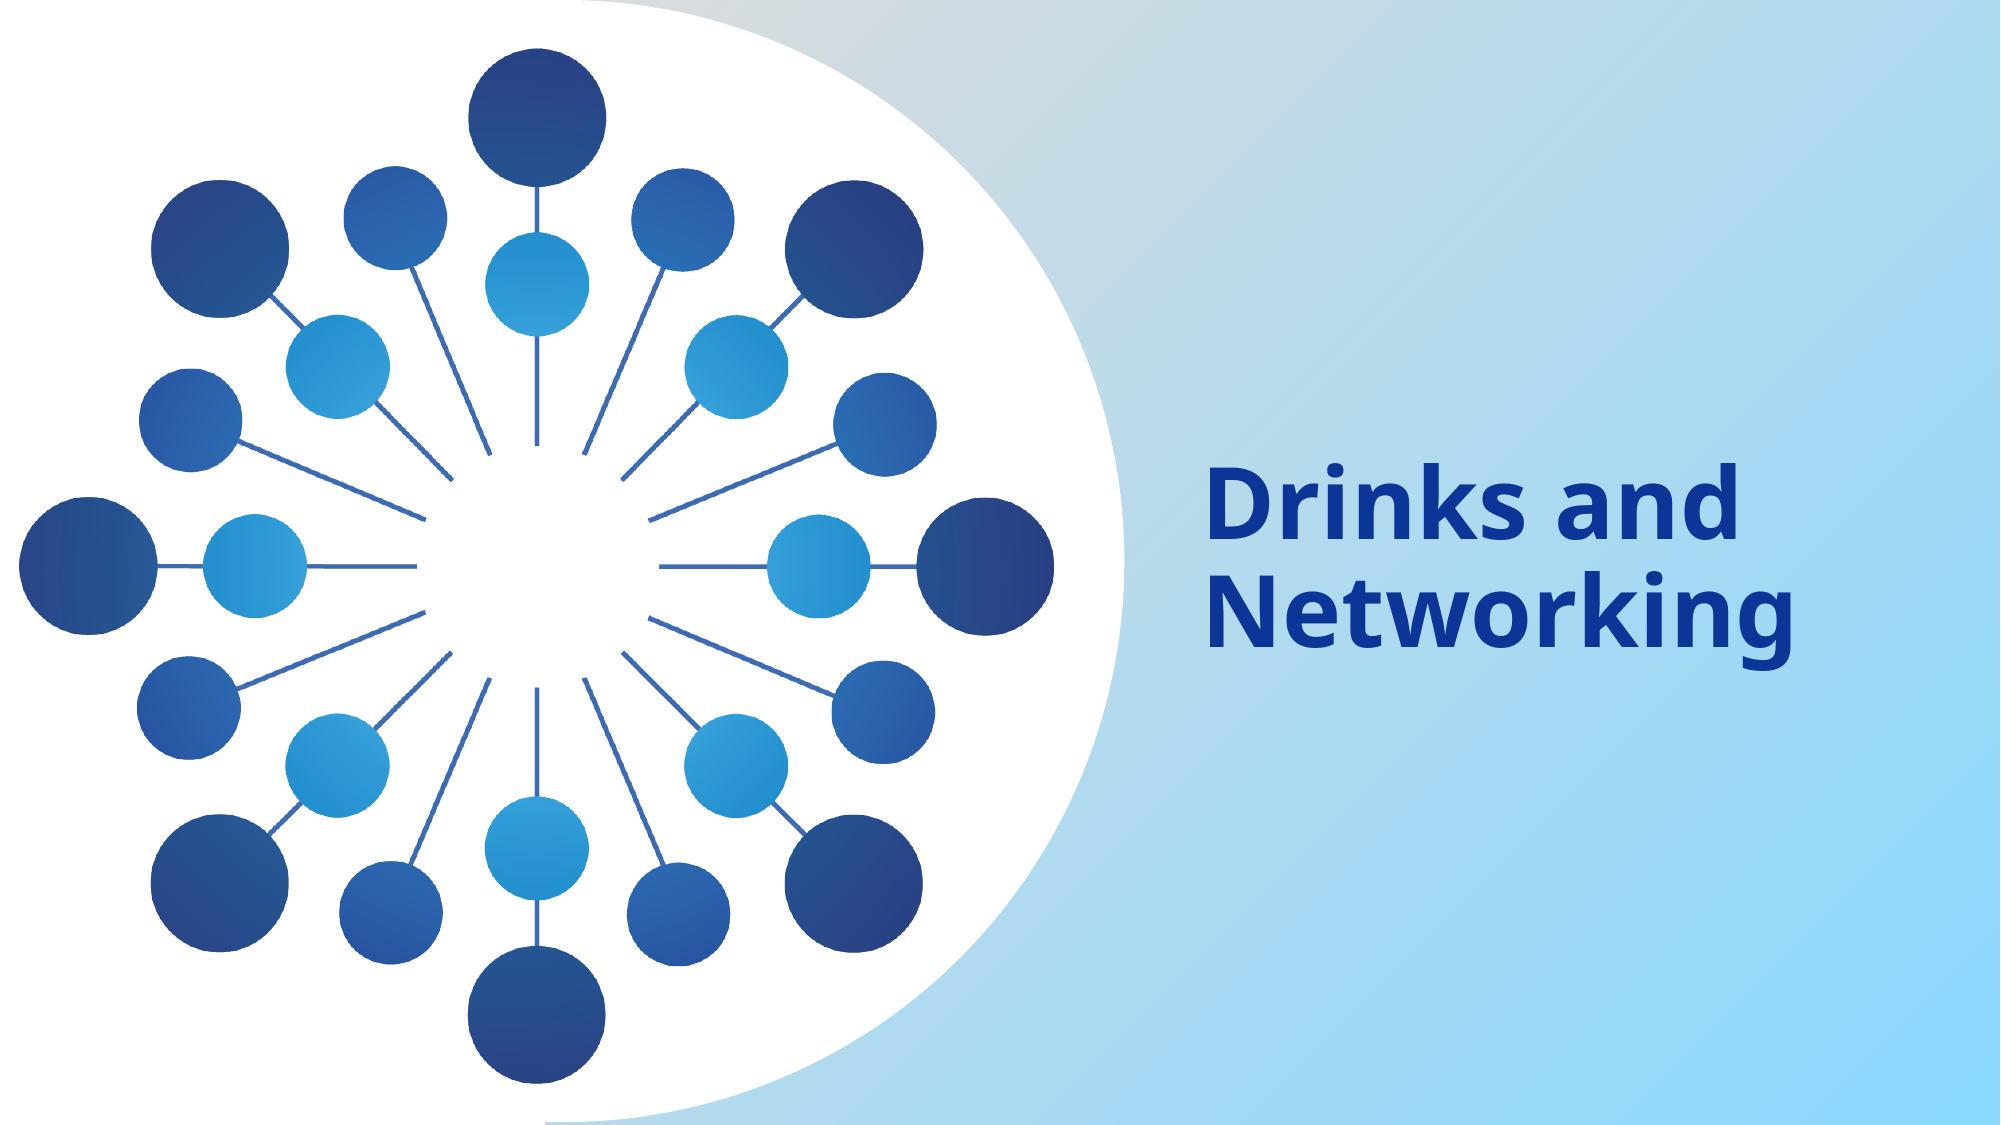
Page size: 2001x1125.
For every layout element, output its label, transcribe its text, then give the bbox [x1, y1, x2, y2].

title Drinks and Networking [1186, 365, 1987, 758]
picture [19, 48, 1054, 1084]
